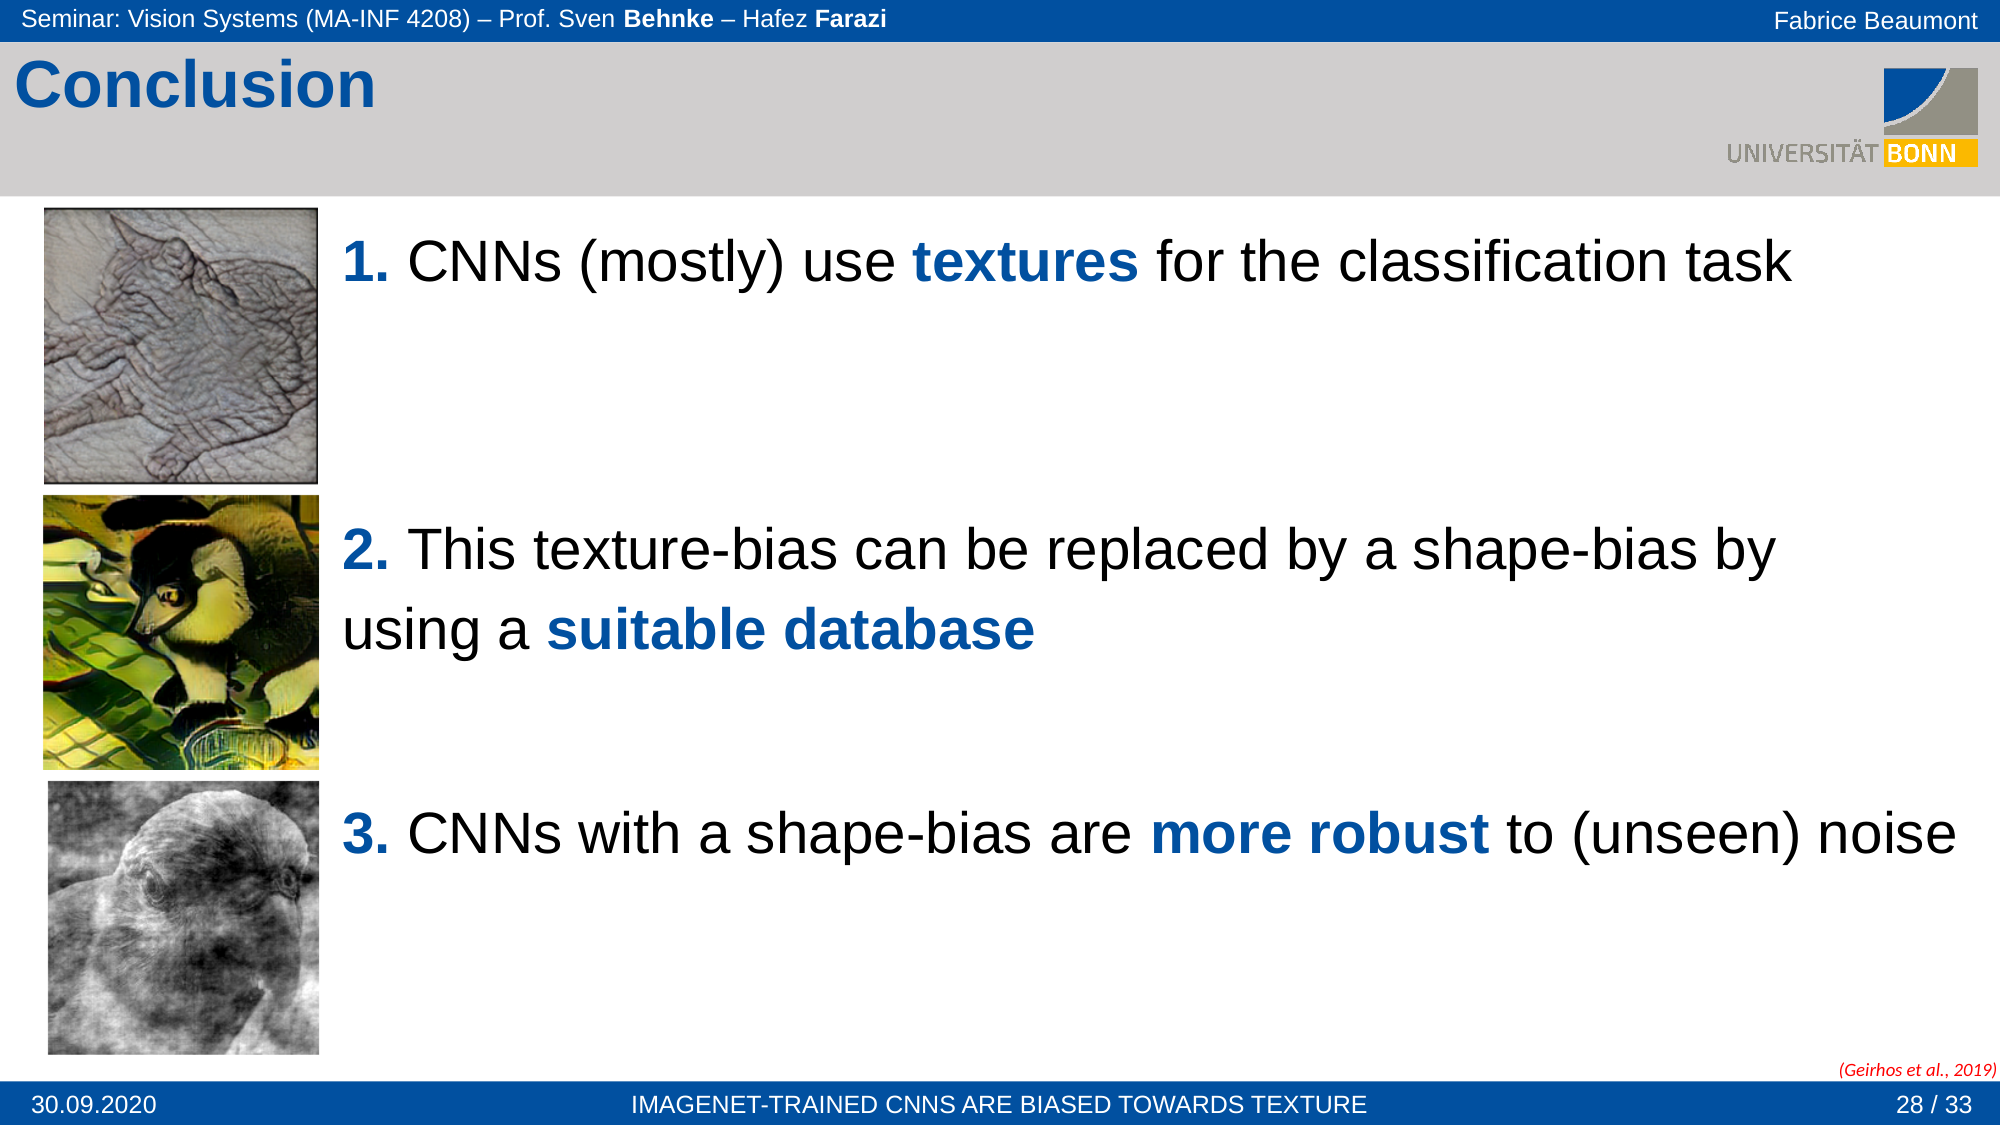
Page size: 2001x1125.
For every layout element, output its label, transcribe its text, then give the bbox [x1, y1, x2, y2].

text_box 28 / 33 [1850, 1081, 1988, 1125]
picture [1724, 44, 1978, 187]
list 2. This texture-bias can be replaced by a shape-bias by using a suitable database [327, 494, 1920, 770]
picture [42, 494, 319, 770]
picture [42, 778, 319, 1055]
list 1. CNNs (mostly) use textures for the classification task [327, 206, 1920, 486]
list Conclusion [0, 42, 1725, 122]
list 3. CNNs with a shape-bias are more robust to (unseen) noise [327, 778, 1989, 1054]
text_box (Geirhos et al., 2019) [1838, 1057, 2000, 1080]
text_box [42, 205, 320, 487]
